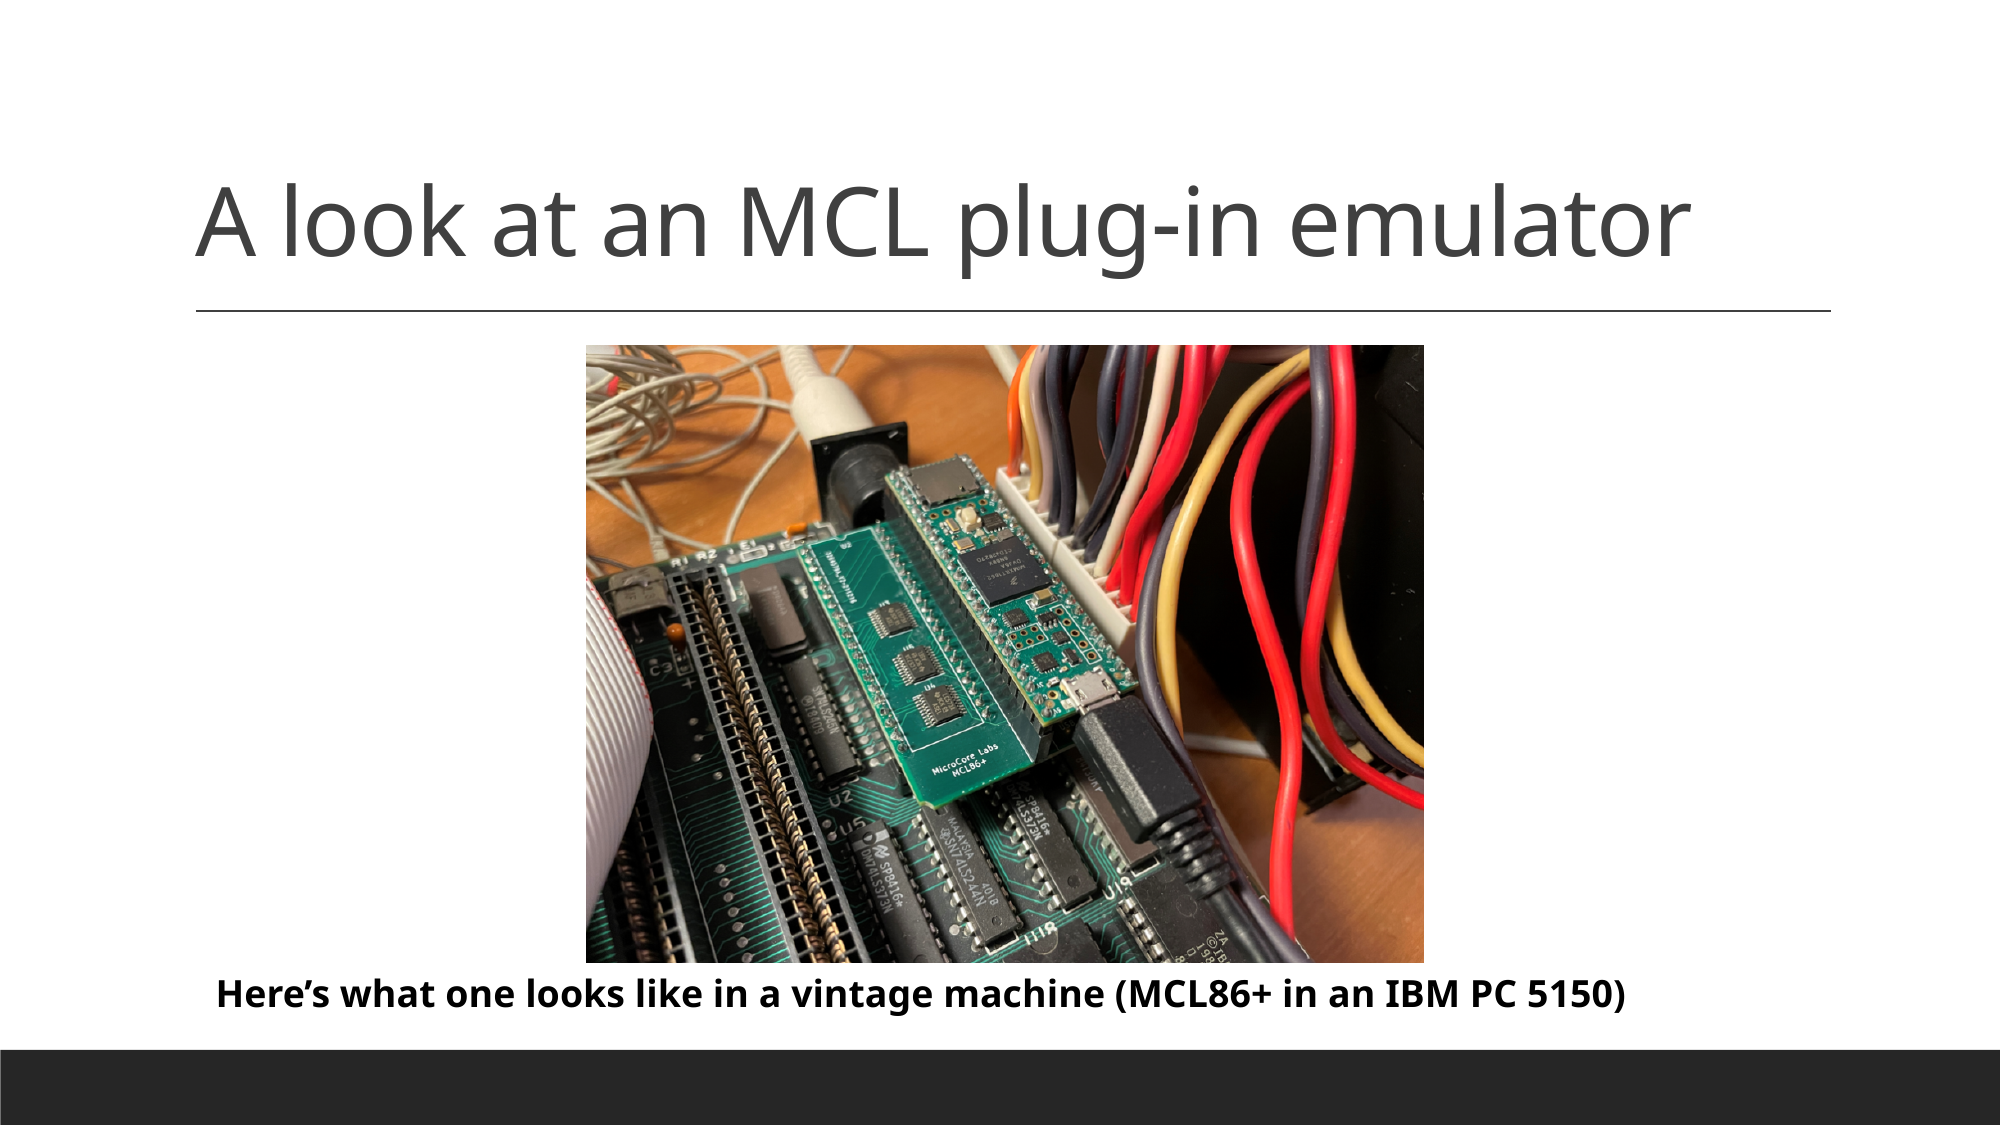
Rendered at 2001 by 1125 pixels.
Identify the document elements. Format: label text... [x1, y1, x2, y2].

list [585, 345, 1424, 964]
title A look at an MCL plug-in emulator [180, 47, 1830, 285]
text_box Here’s what one looks like in a vintage machine (MCL86+ in an IBM PC 5150) [200, 962, 1643, 1023]
